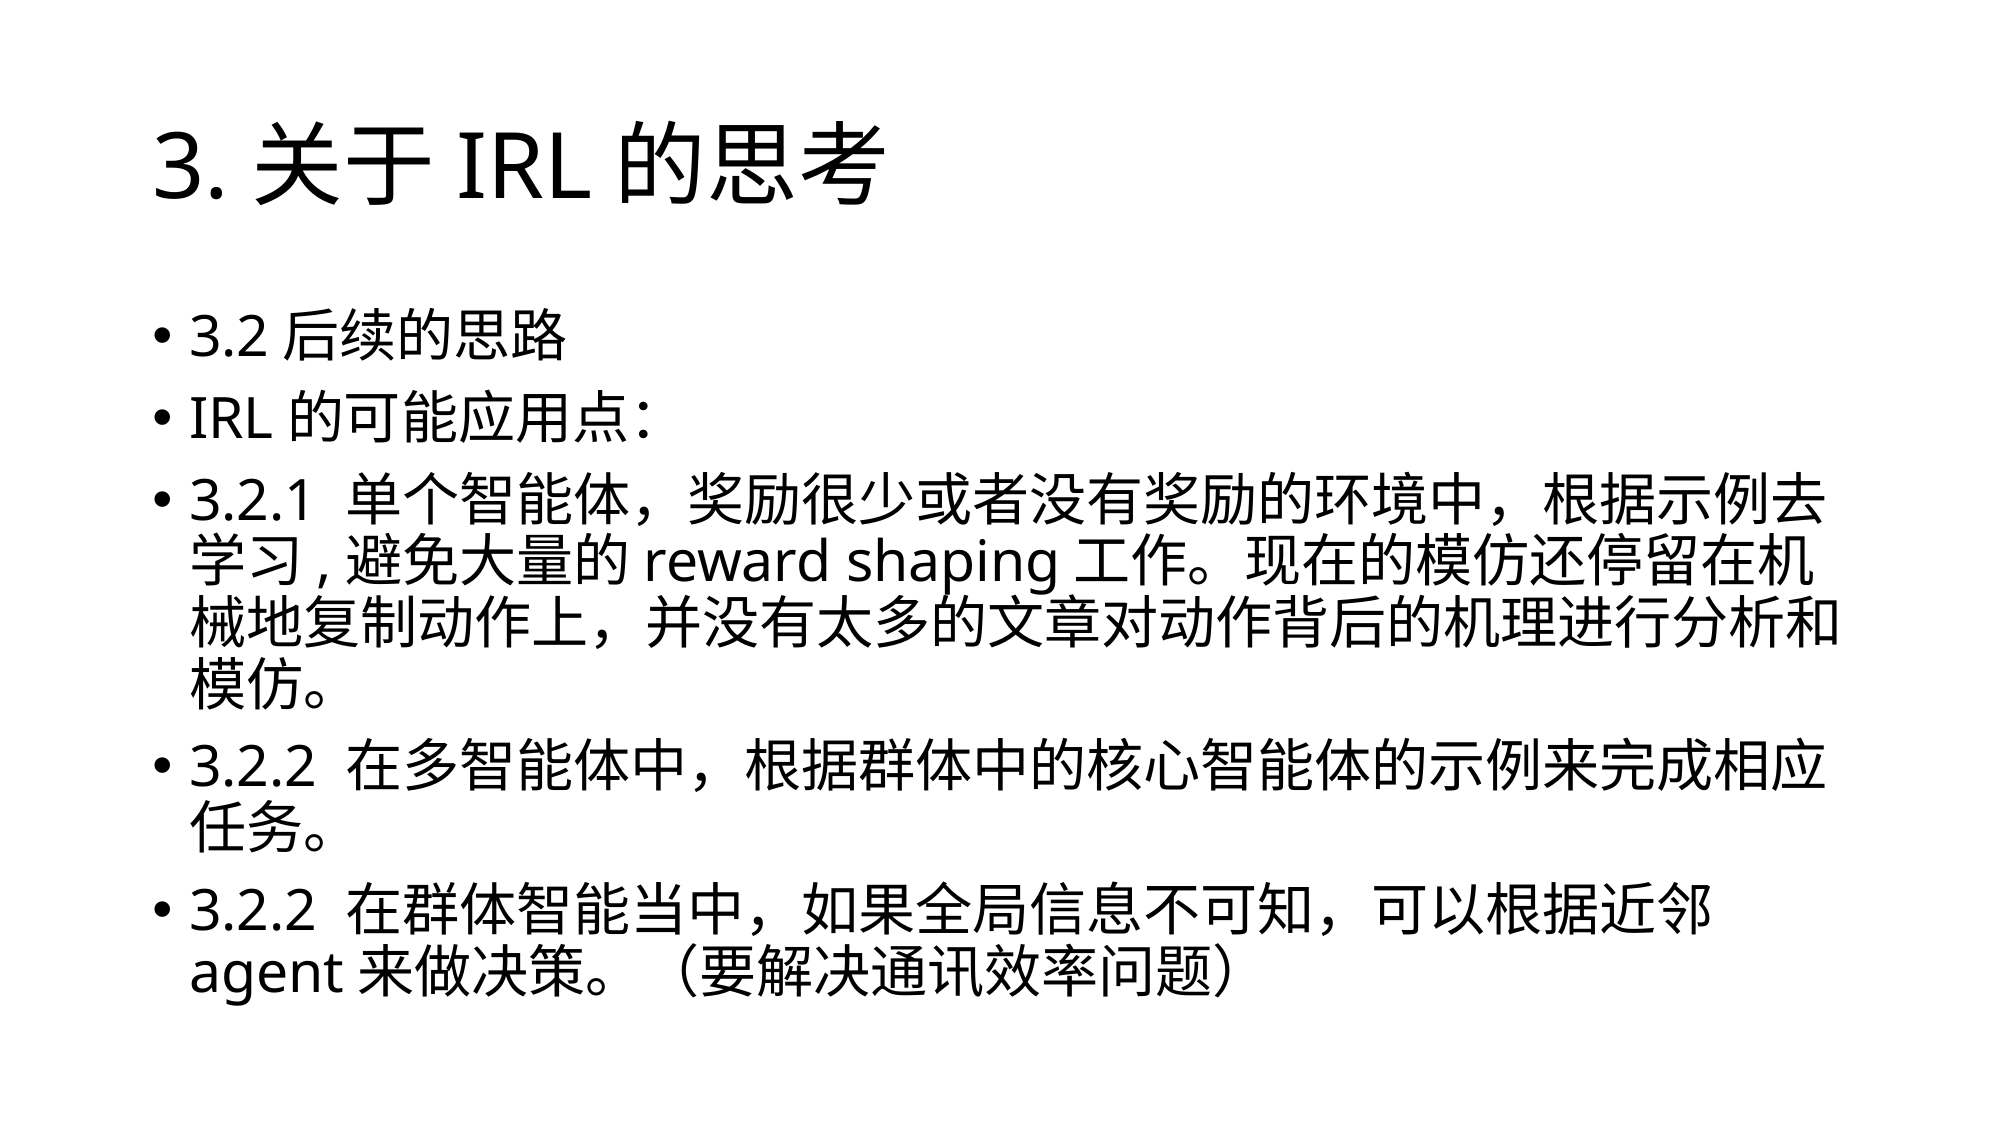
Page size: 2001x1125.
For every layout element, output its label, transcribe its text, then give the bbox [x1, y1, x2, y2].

title 3.关于IRL的思考 [137, 59, 1863, 278]
list 3.2后续的思路 IRL的可能应用点： 3.2.1 单个智能体，奖励很少或者没有奖励的环境中，根据示例去学习,避免大量的reward shaping工作。现在的模仿还停留在机械地复制动作上，并没有太多的文章对动作背后的机理进行分析和模仿。 3.2.2 在多智能体中，根据群体中的核心智能体的示例来完成相应任务。 3.2.2 在群体智能当中，如果全局信息不可知，可以根据近邻agent来做决策。（要解决通讯效率问题） [137, 299, 1863, 1014]
